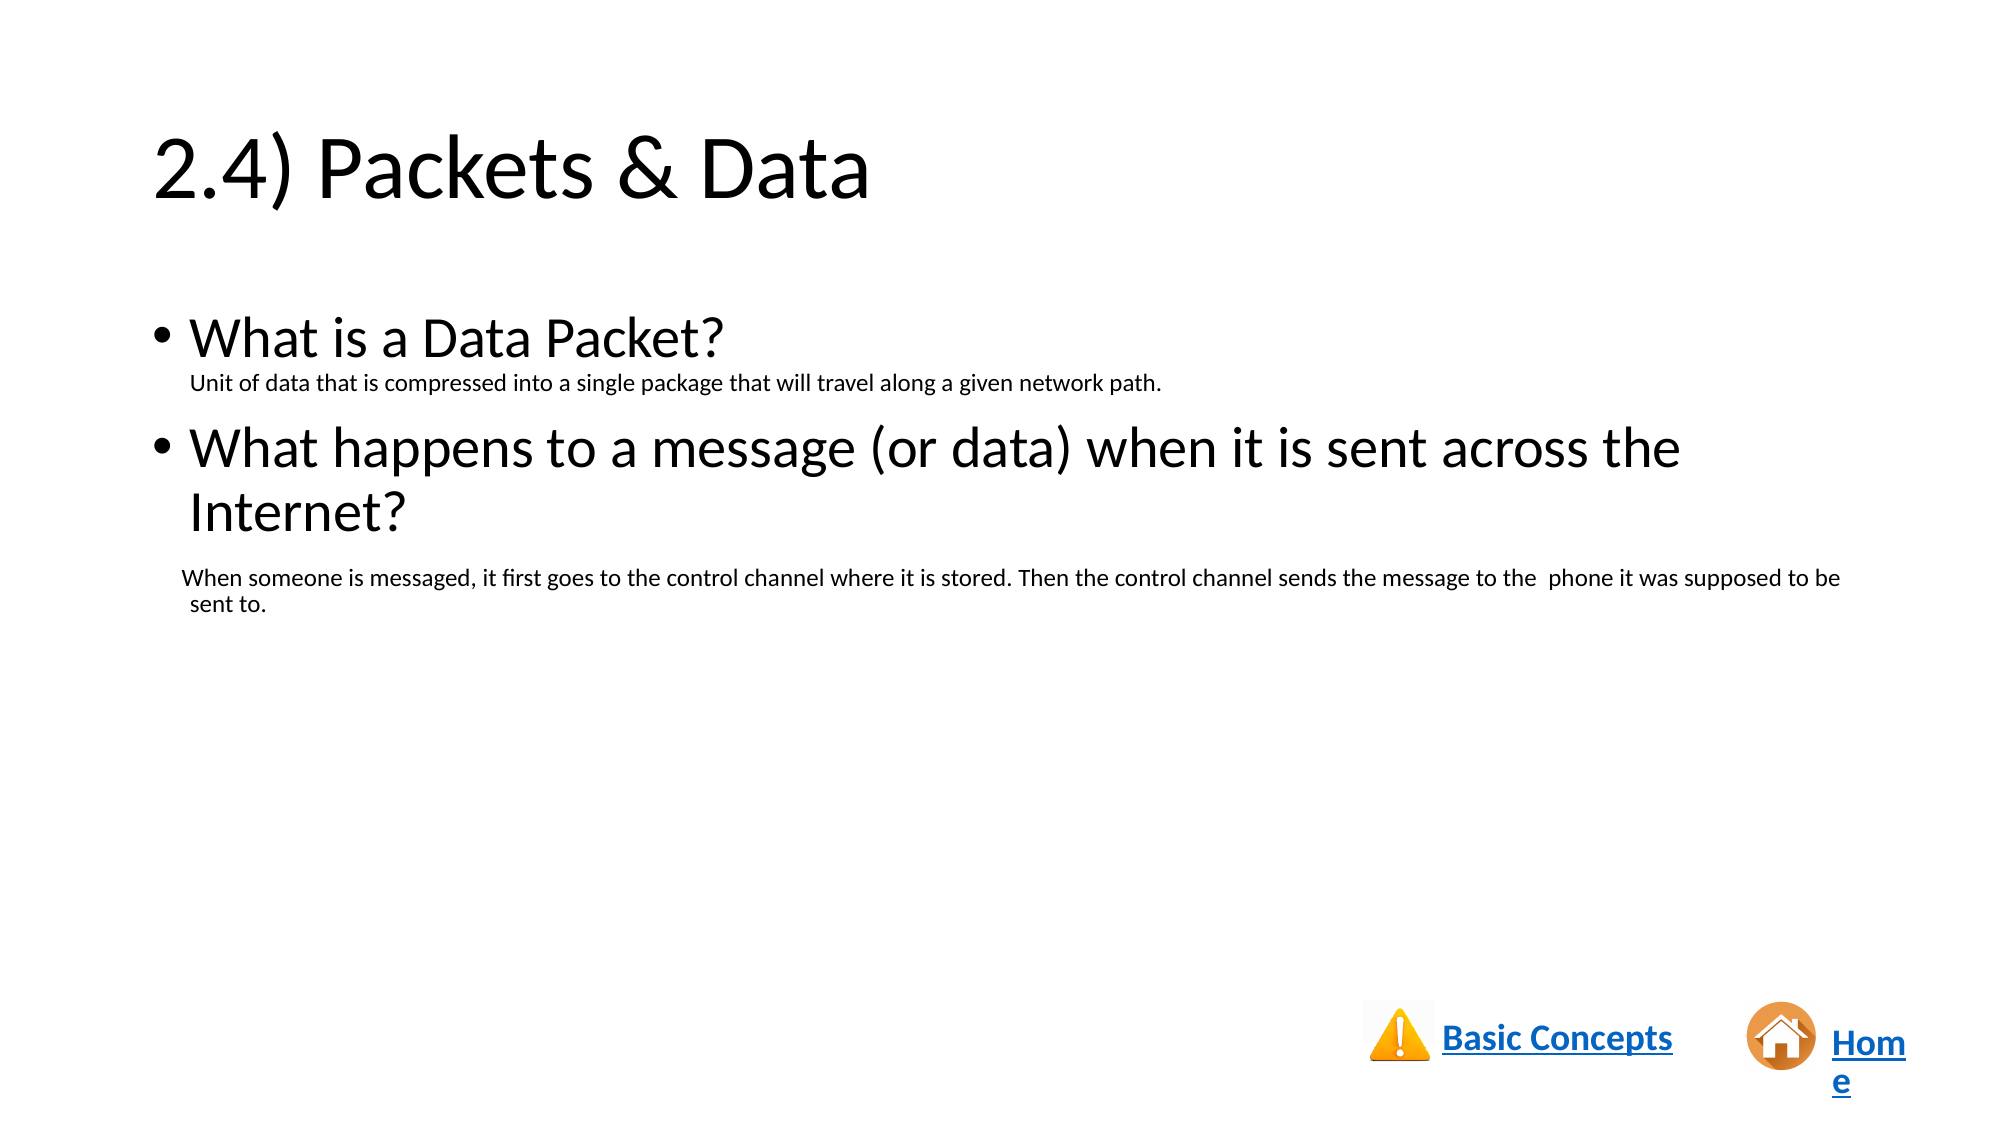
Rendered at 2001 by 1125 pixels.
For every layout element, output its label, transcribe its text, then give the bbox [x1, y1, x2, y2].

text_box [1745, 999, 1941, 1072]
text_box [1363, 1000, 1691, 1071]
title 2.4) Packets & Data [137, 59, 1863, 278]
list What is a Data Packet? Unit of data that is compressed into a single package that will travel along a given network path. What happens to a message (or data) when it is sent across the Internet? When someone is messaged, it first goes to the control channel where it is stored. Then the control channel sends the message to the phone it was supposed to be sent to. [137, 299, 1863, 1014]
